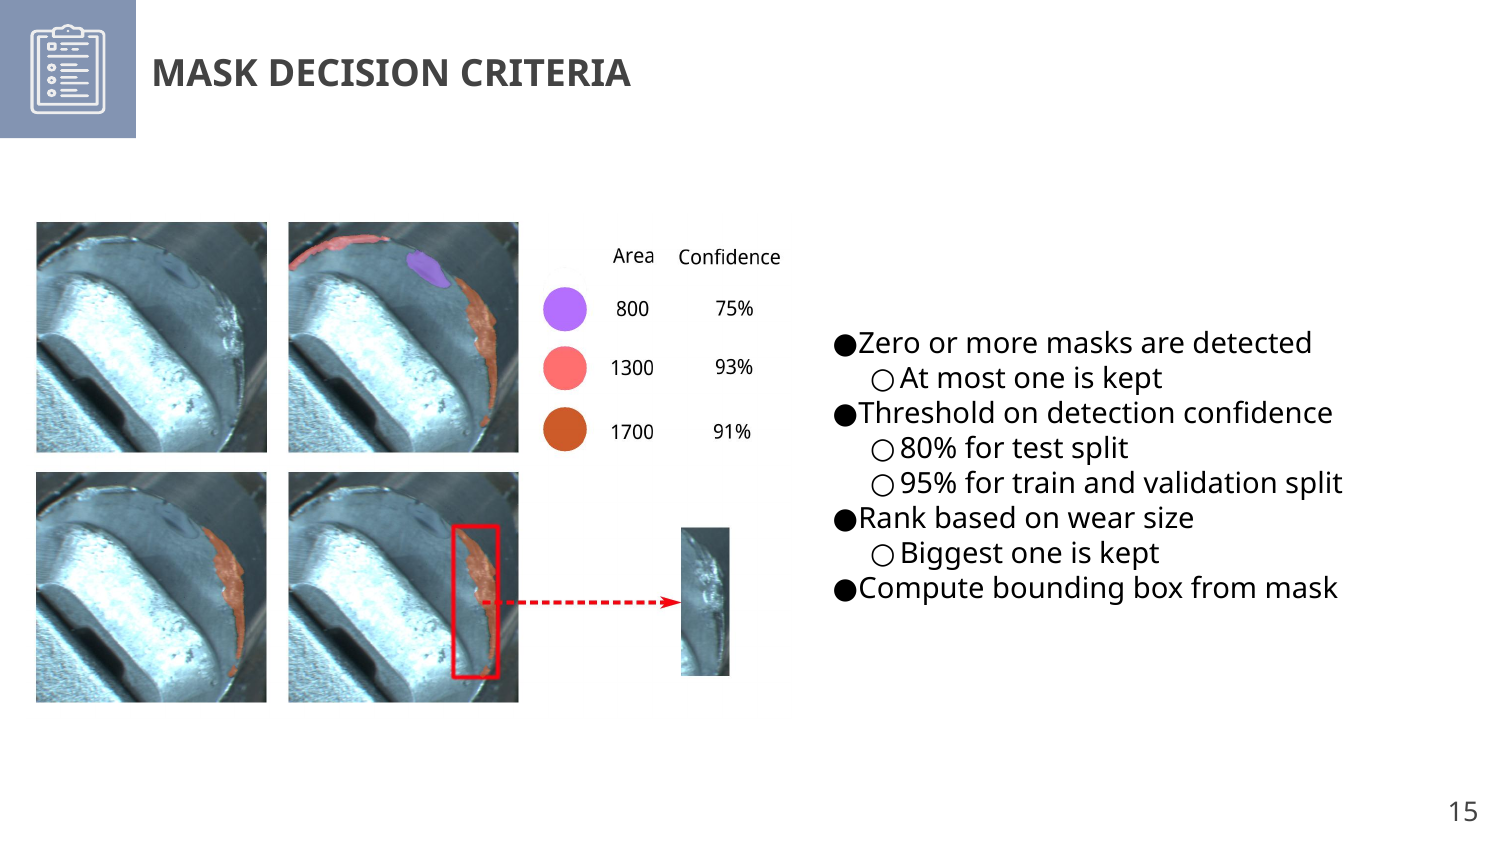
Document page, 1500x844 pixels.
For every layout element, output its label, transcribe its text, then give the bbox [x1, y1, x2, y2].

text_box Zero or more masks are detected At most one is kept Threshold on detection confidence 80% for test split 95% for train and validation split Rank based on wear size Biggest one is kept Compute bounding box from mask [817, 309, 1488, 620]
title MASK DECISION CRITERIA [136, 34, 818, 104]
text_box [0, 0, 136, 139]
picture [26, 213, 793, 720]
slide_number ‹#› [1403, 779, 1494, 844]
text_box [30, 23, 106, 115]
